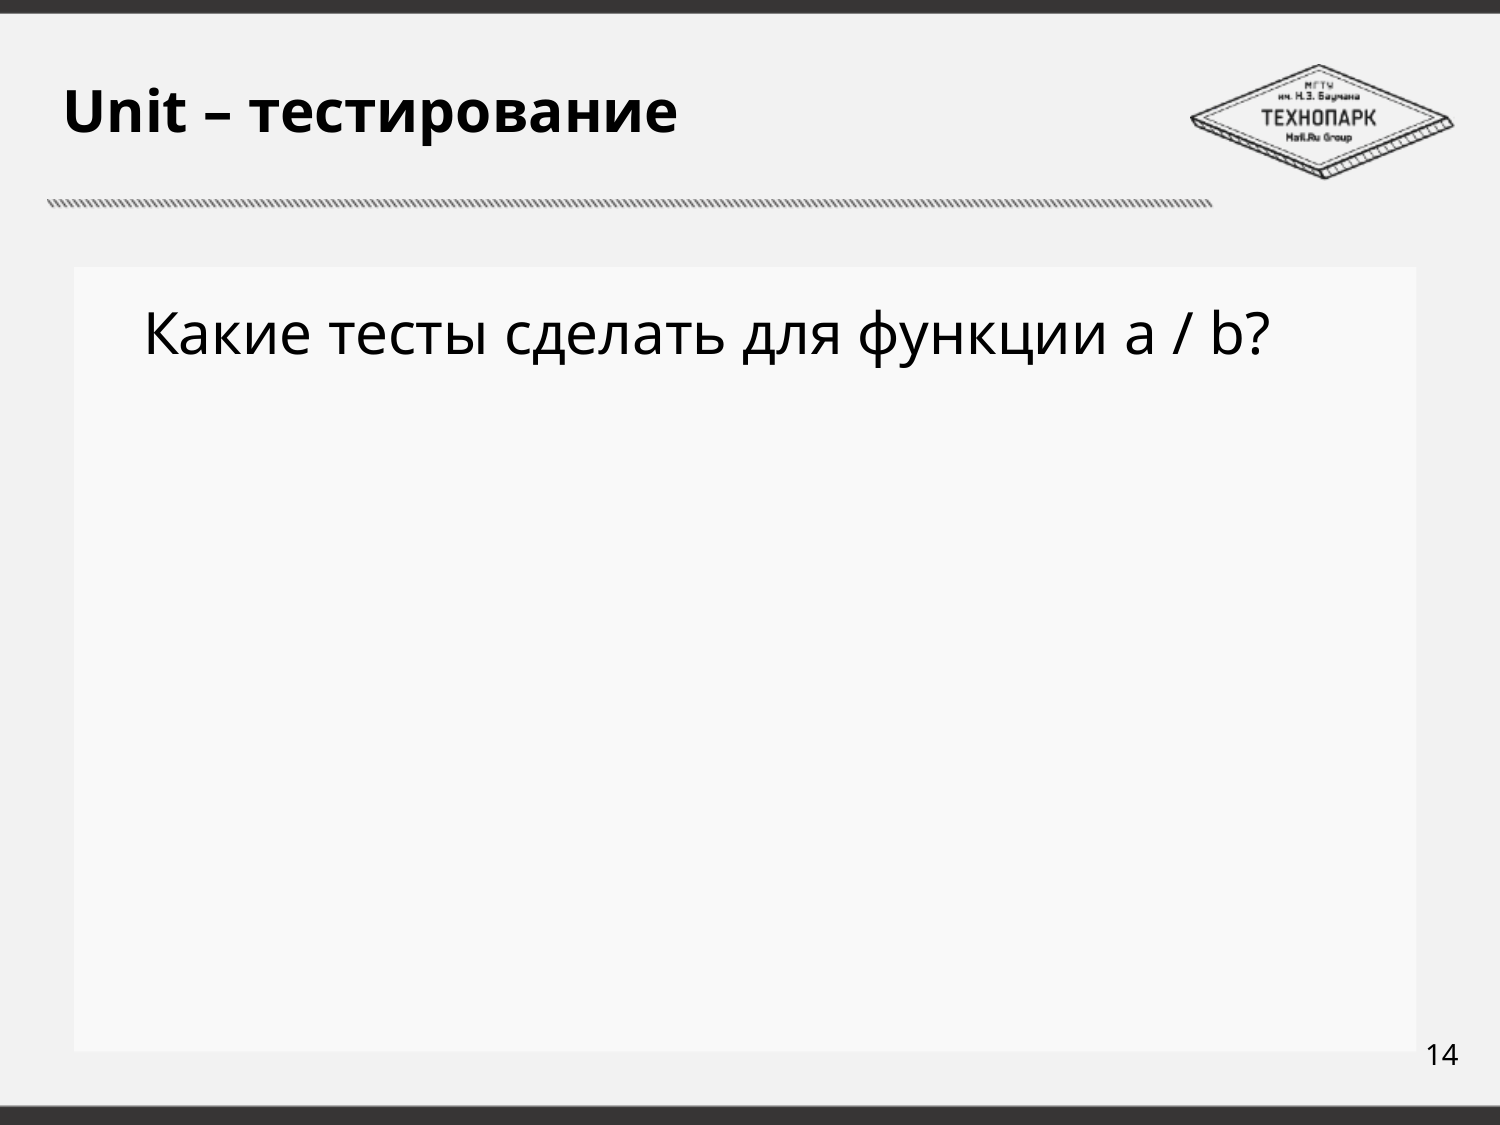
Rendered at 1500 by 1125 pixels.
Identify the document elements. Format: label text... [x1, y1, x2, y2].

title Unit – тестирование [47, 42, 1191, 185]
picture [0, 0, 1500, 1125]
list Какие тесты сделать для функции a / b? [128, 296, 1364, 426]
slide_number 14 [1136, 1025, 1474, 1086]
